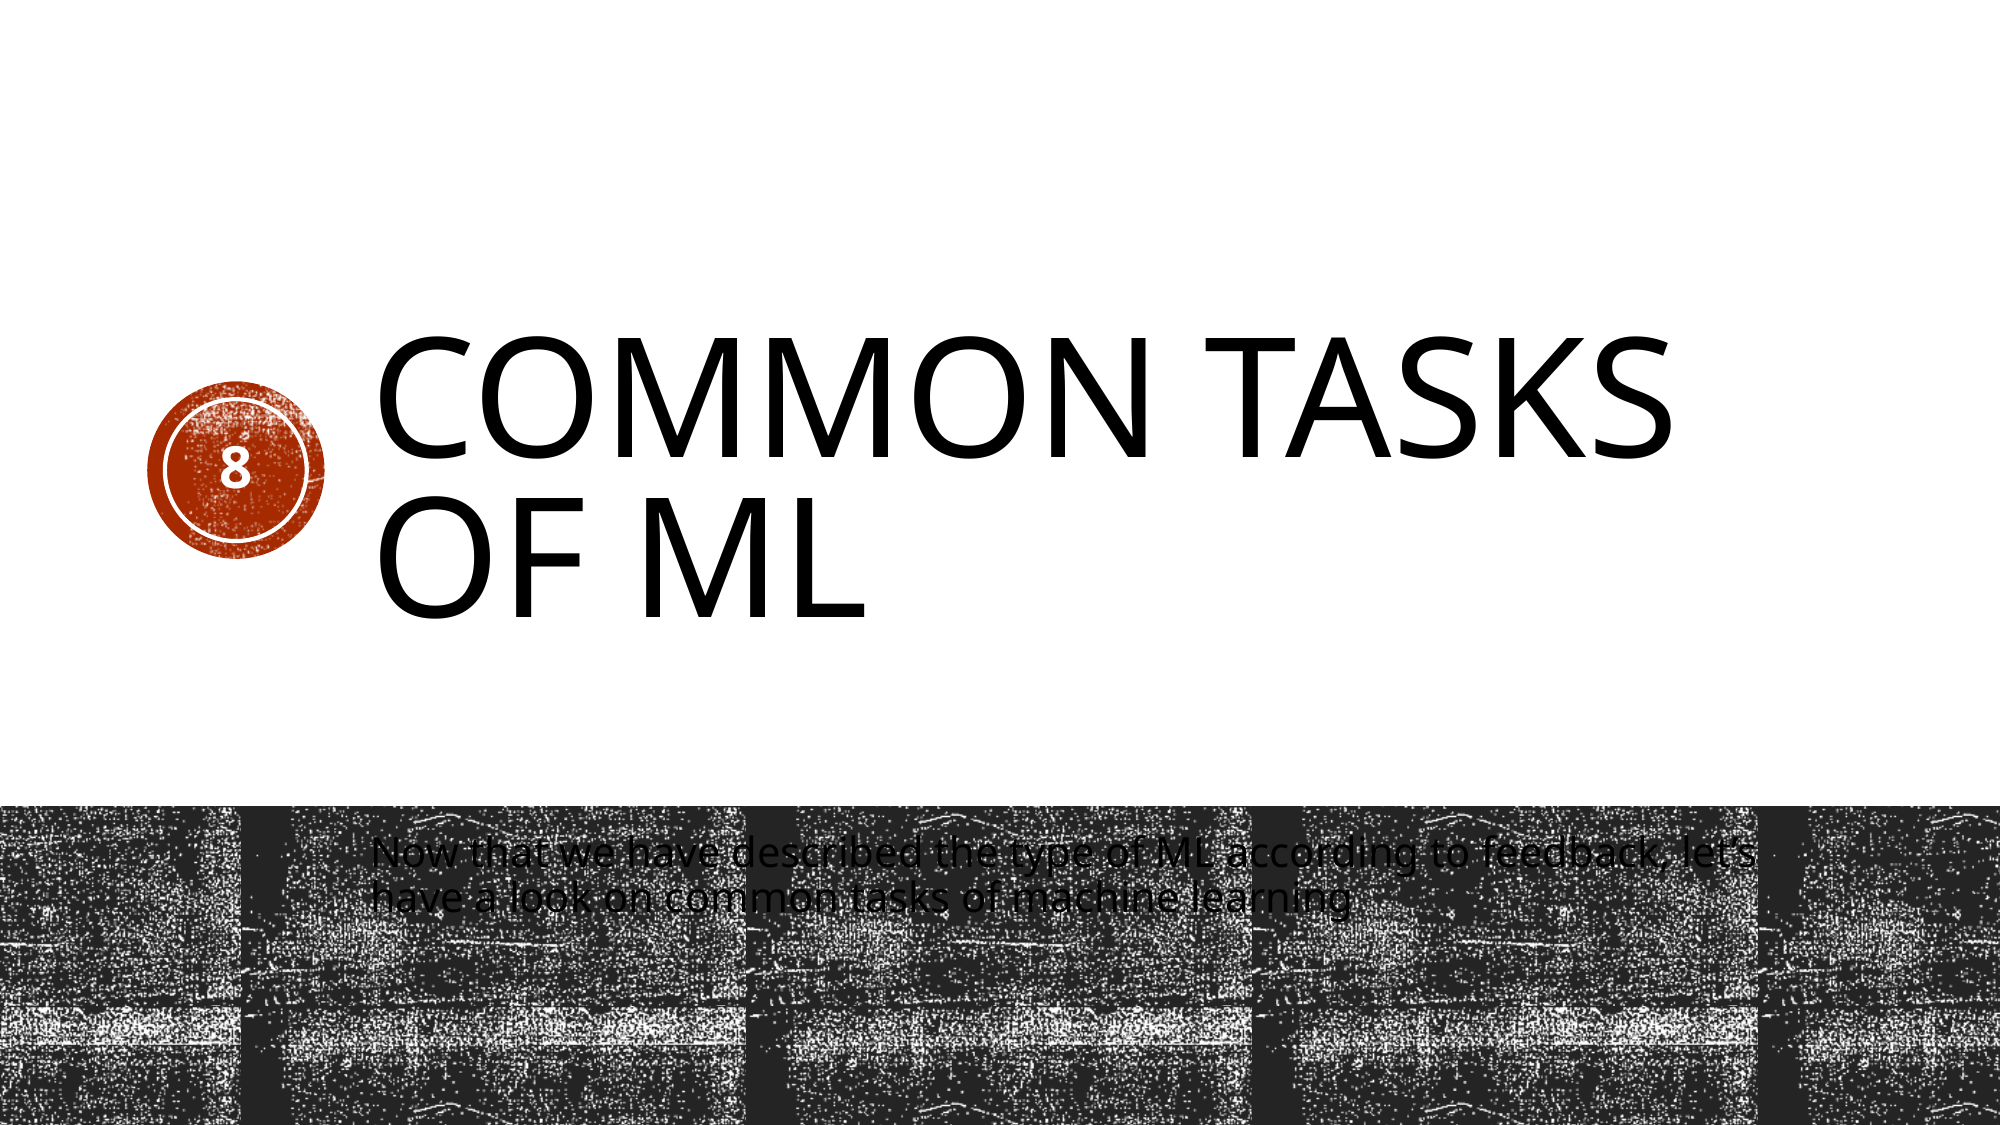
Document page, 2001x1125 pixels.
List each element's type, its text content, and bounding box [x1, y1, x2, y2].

title Common tasks of ML [355, 201, 1878, 779]
footer [358, 1028, 1397, 1089]
slide_number 8 [138, 411, 334, 530]
list Now that we have described the type of ML according to feedback, let’s have a look on common tasks of machine learning [355, 823, 1841, 999]
